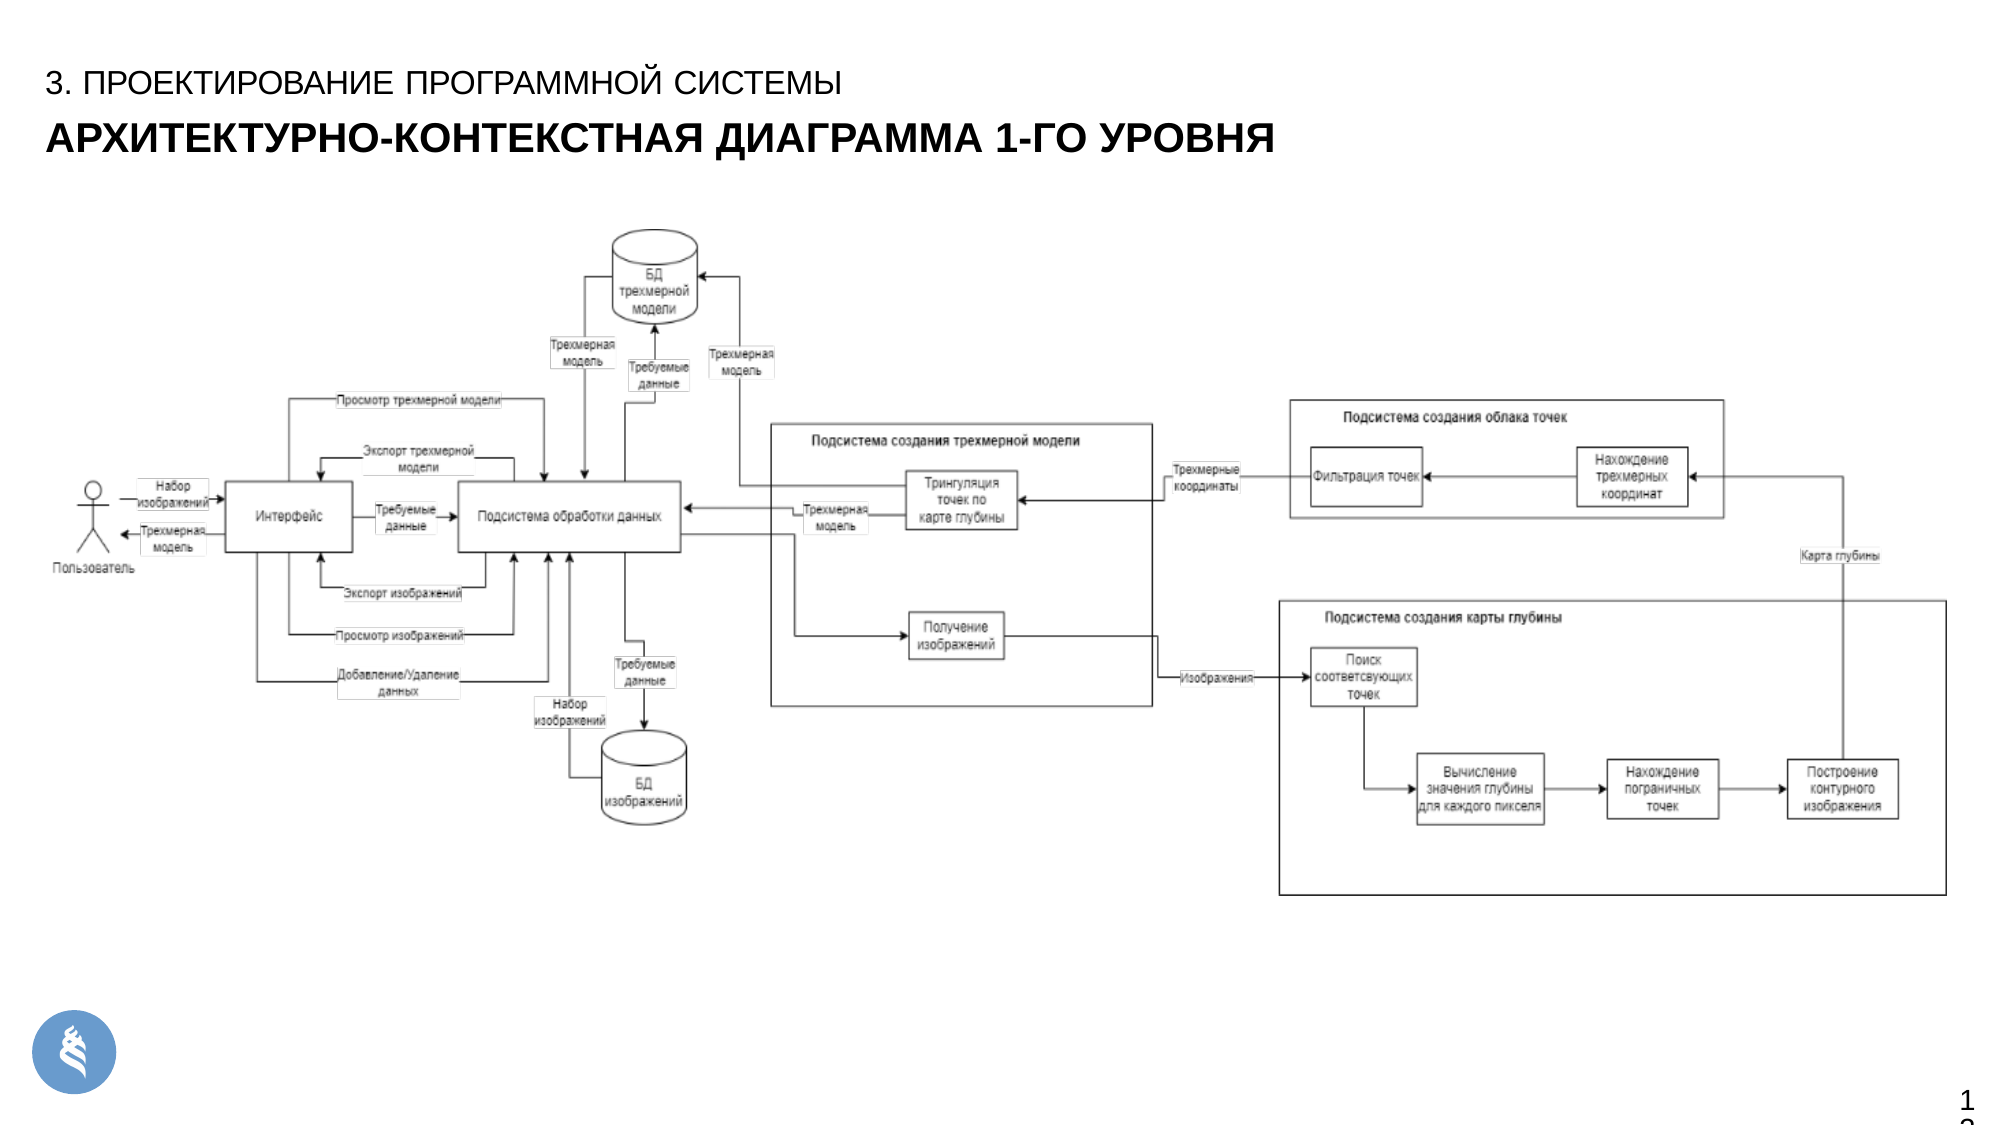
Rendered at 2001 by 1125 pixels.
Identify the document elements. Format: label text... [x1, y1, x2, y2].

picture [52, 229, 1948, 896]
text_box 13 [1953, 1081, 1989, 1117]
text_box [31, 1009, 117, 1095]
text_box АРХИТЕКТУРНО-КОНТЕКСТНАЯ ДИАГРАММА 1-ГО УРОВНЯ [43, 108, 1329, 161]
text_box 3. ПРОЕКТИРОВАНИЕ ПРОГРАММНОЙ СИСТЕМЫ [43, 58, 860, 101]
